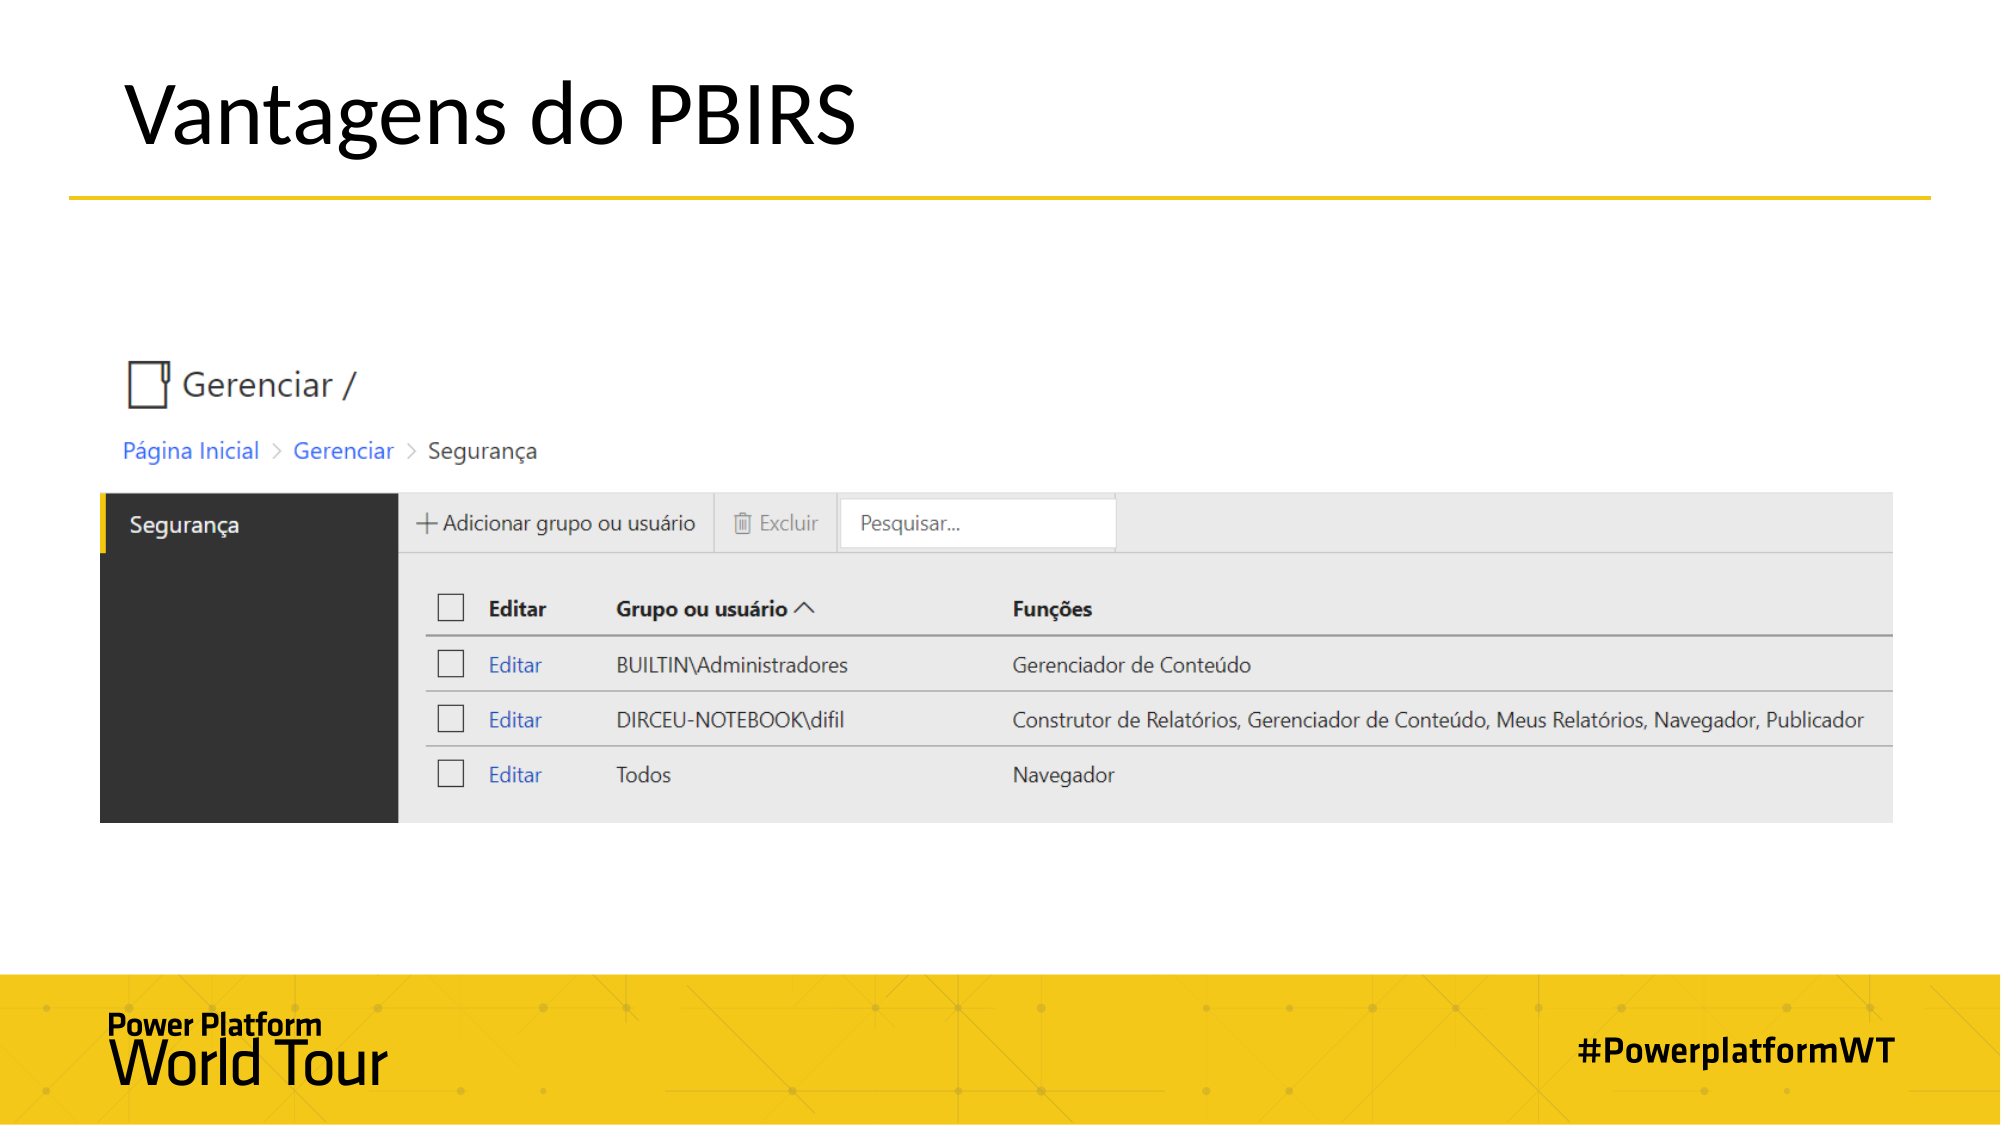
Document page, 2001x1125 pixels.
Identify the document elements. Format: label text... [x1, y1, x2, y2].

title Vantagens do PBIRS [109, 32, 1893, 199]
picture [0, 0, 2001, 1125]
